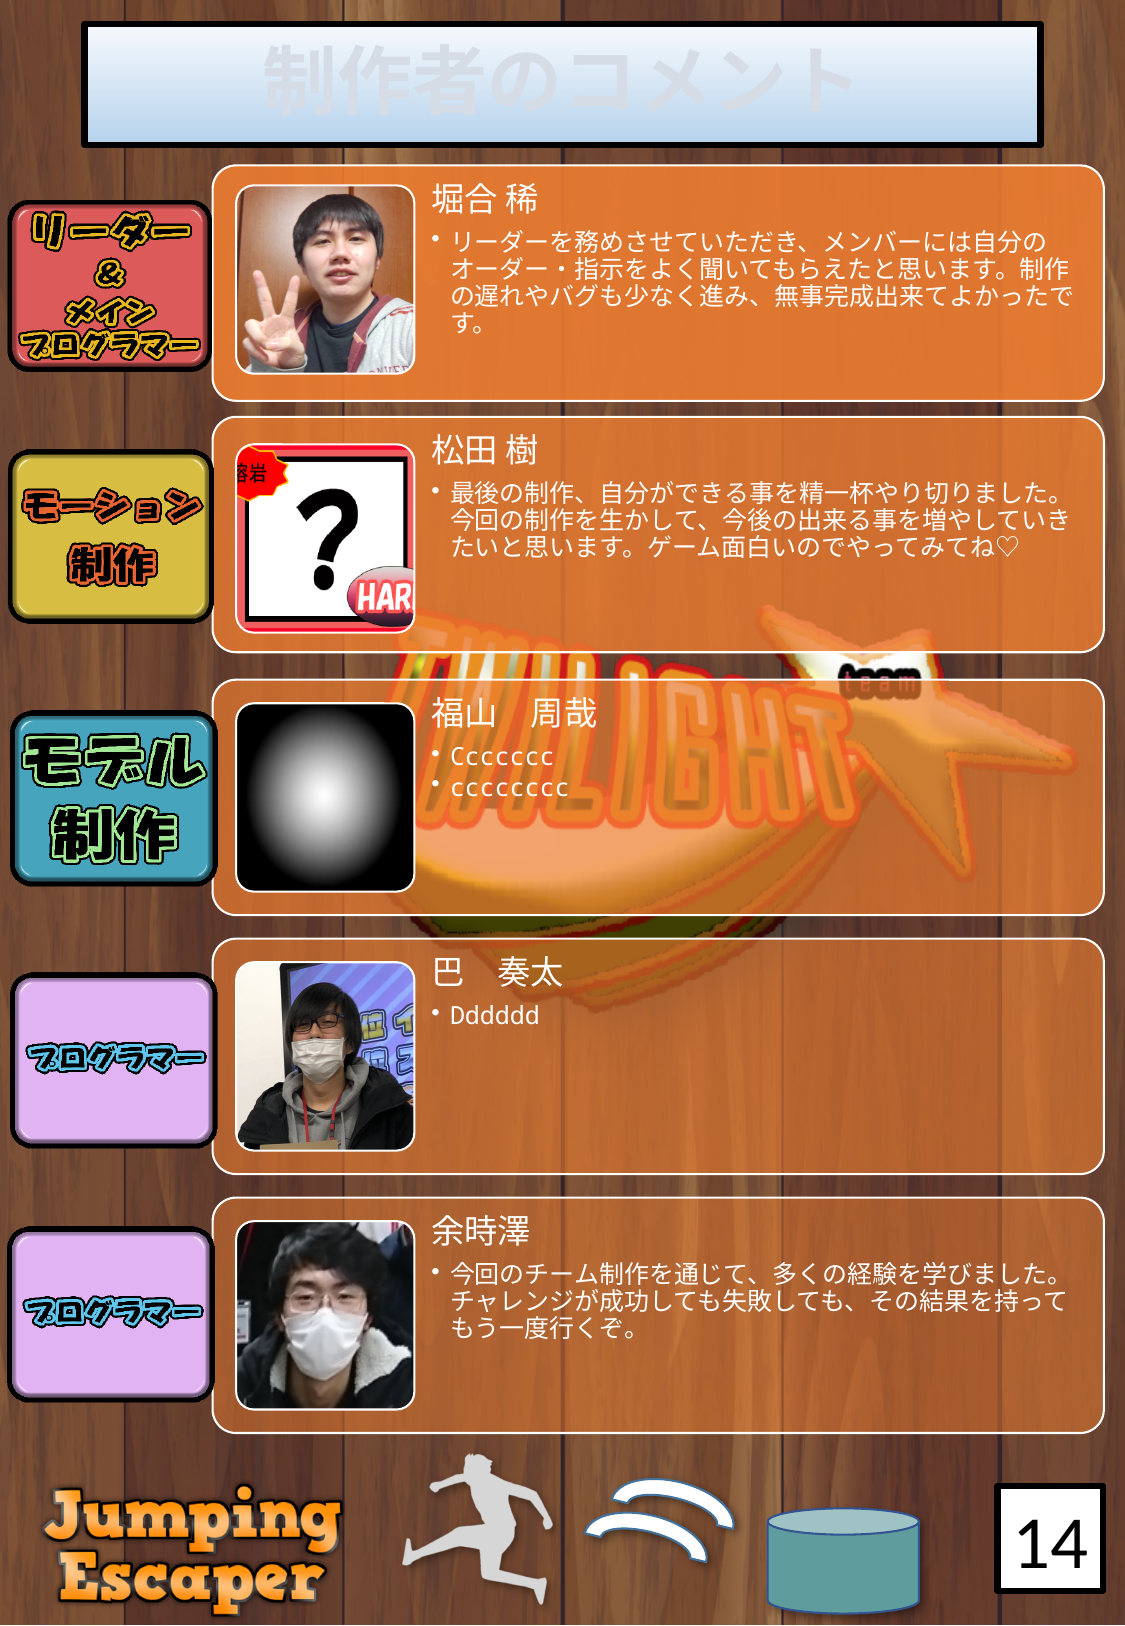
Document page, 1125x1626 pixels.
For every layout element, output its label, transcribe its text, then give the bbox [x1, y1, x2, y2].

text_box [583, 1511, 708, 1564]
text_box [766, 1507, 920, 1615]
text_box [610, 1477, 735, 1531]
text_box 制作者のコメント [84, 24, 1041, 145]
picture [0, 0, 1125, 1625]
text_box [212, 161, 1104, 1434]
text_box 14 [997, 1486, 1104, 1591]
